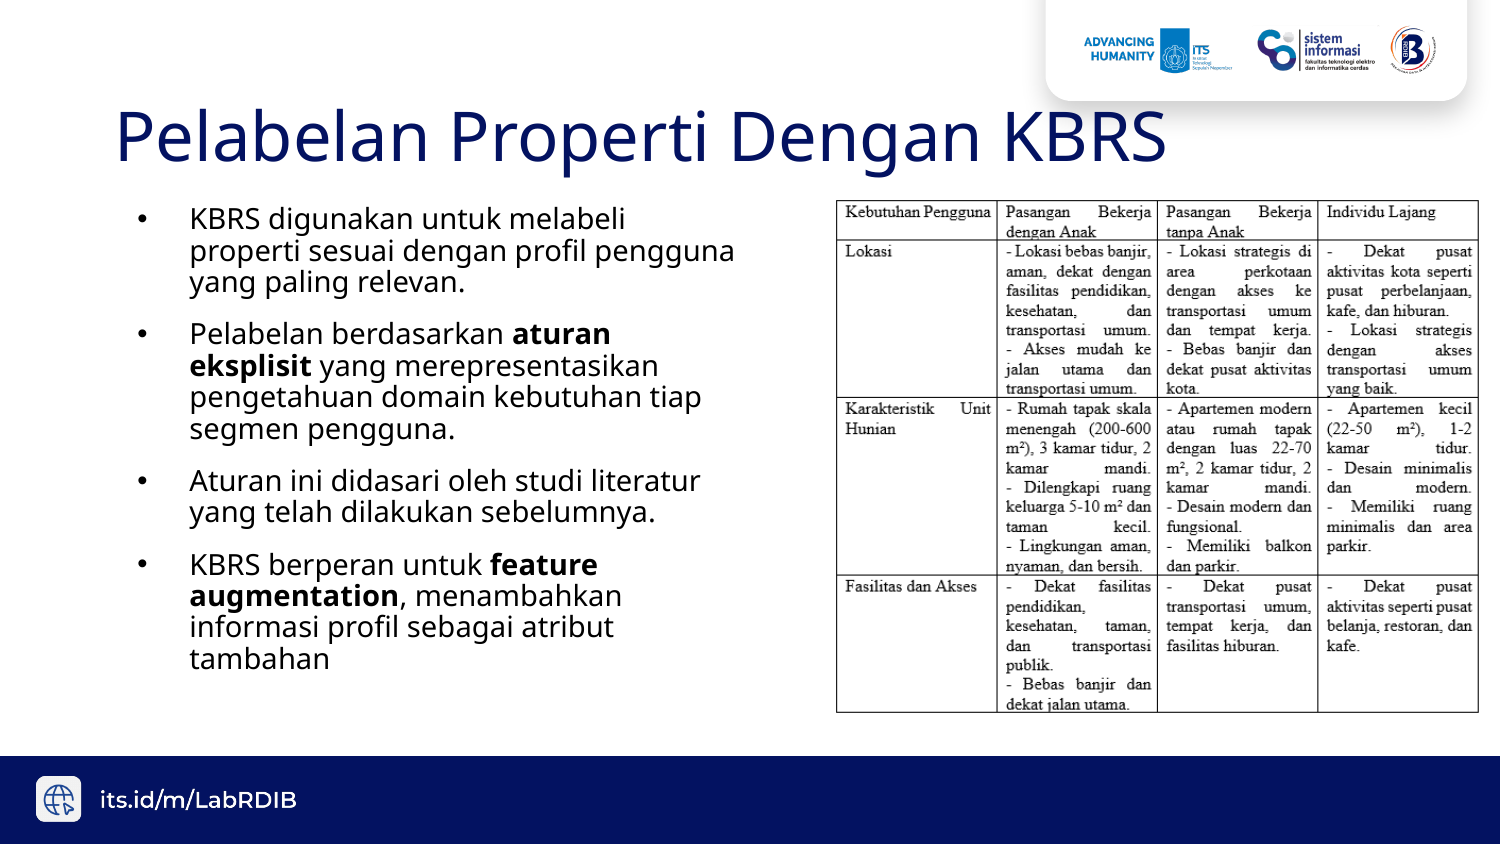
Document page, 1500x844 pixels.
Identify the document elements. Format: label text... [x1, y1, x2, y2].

picture [1076, 12, 1436, 87]
title Pelabelan Properti Dengan KBRS [103, 57, 1397, 222]
picture [36, 776, 297, 822]
picture [834, 198, 1482, 715]
list KBRS digunakan untuk melabeli properti sesuai dengan profil pengguna yang paling relevan. Pelabelan berdasarkan aturan eksplisit yang merepresentasikan pengetahuan domain kebutuhan tiap segmen pengguna. Aturan ini didasari oleh studi literatur yang telah dilakukan sebelumnya. KBRS berperan untuk feature augmentation, menambahkan informasi profil sebagai atribut tambahan [103, 199, 750, 682]
